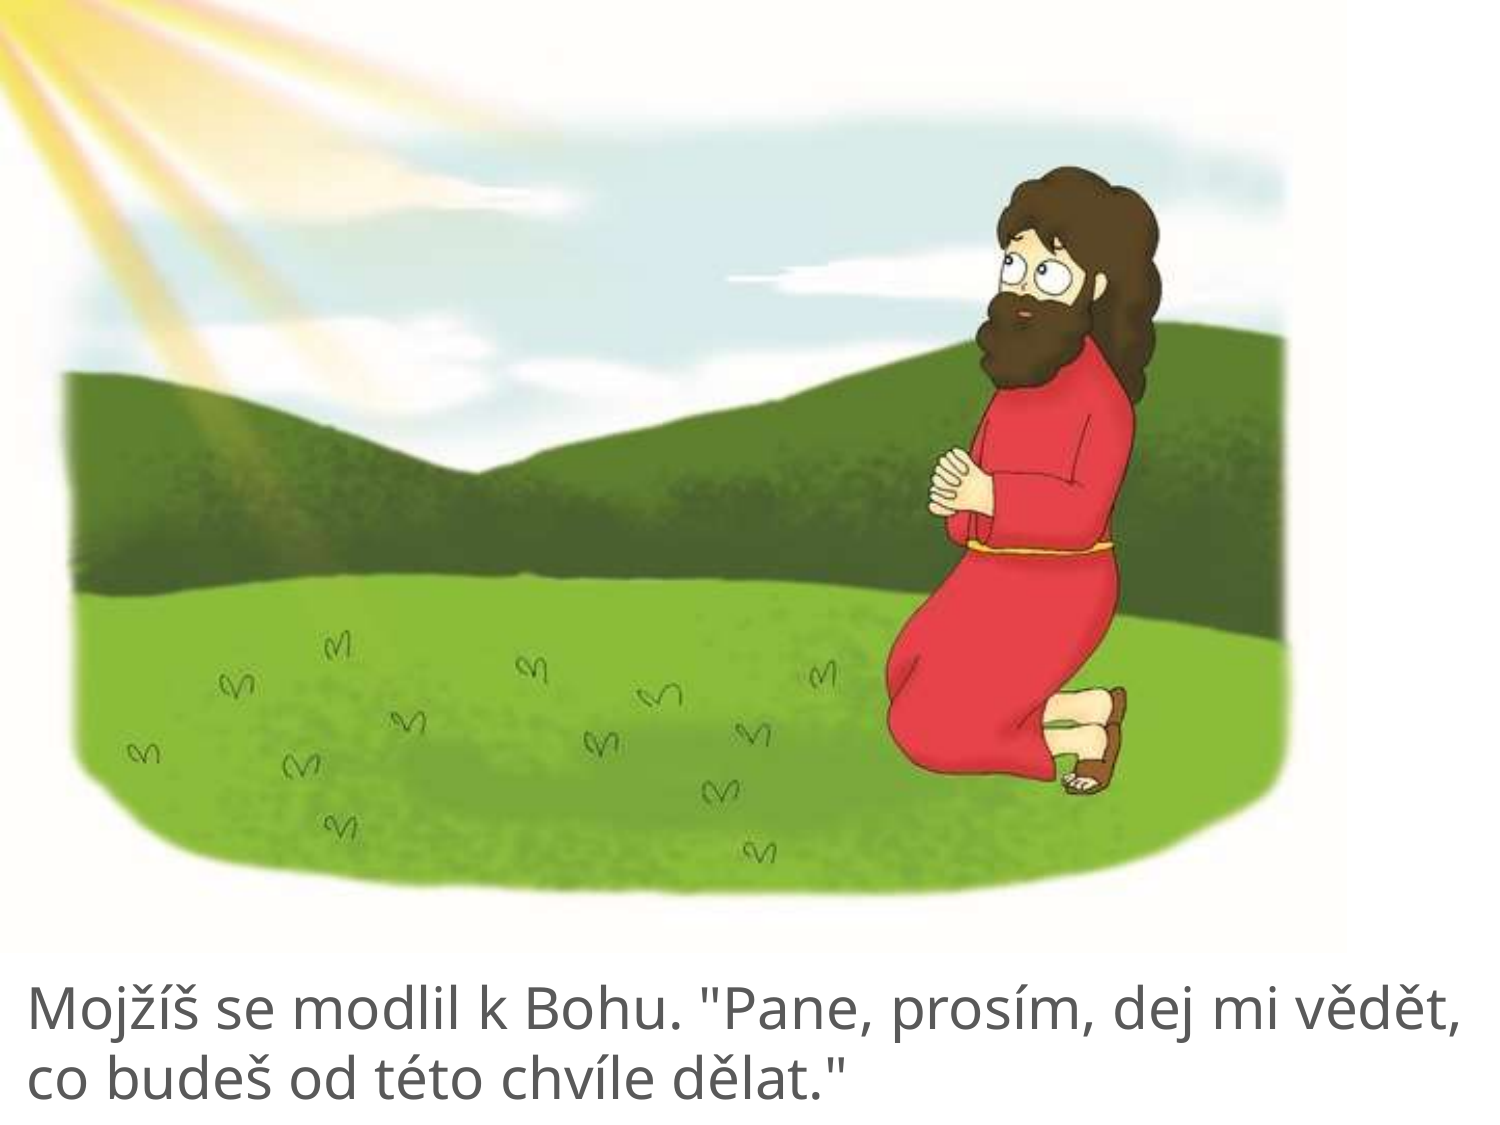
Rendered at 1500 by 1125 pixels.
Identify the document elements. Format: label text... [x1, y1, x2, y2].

text_box Mojžíš se modlil k Bohu. "Pane, prosím, dej mi vědět, co budeš od této chvíle dělat." [11, 964, 1498, 1119]
picture [0, 0, 1348, 953]
